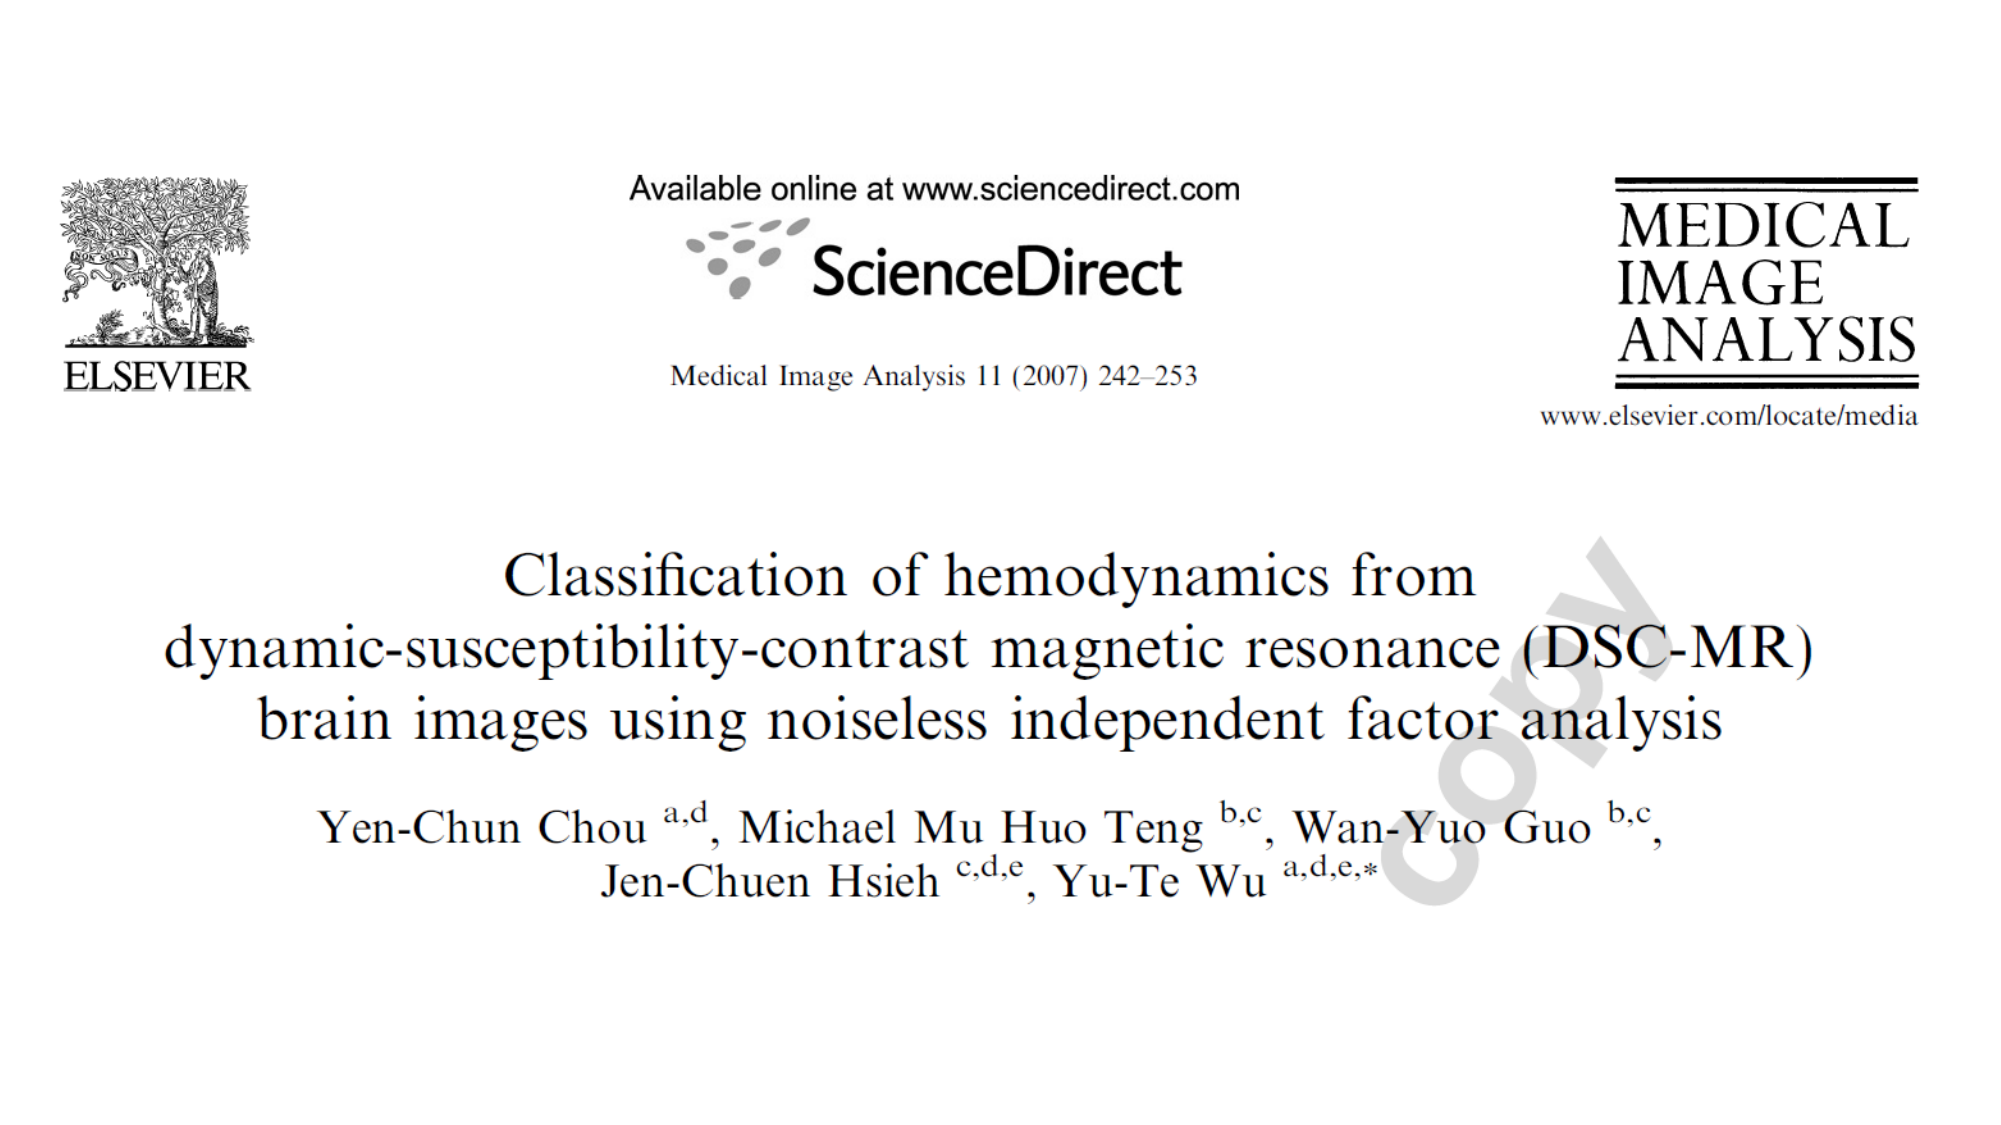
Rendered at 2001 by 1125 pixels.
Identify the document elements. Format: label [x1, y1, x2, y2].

picture [51, 143, 1956, 912]
